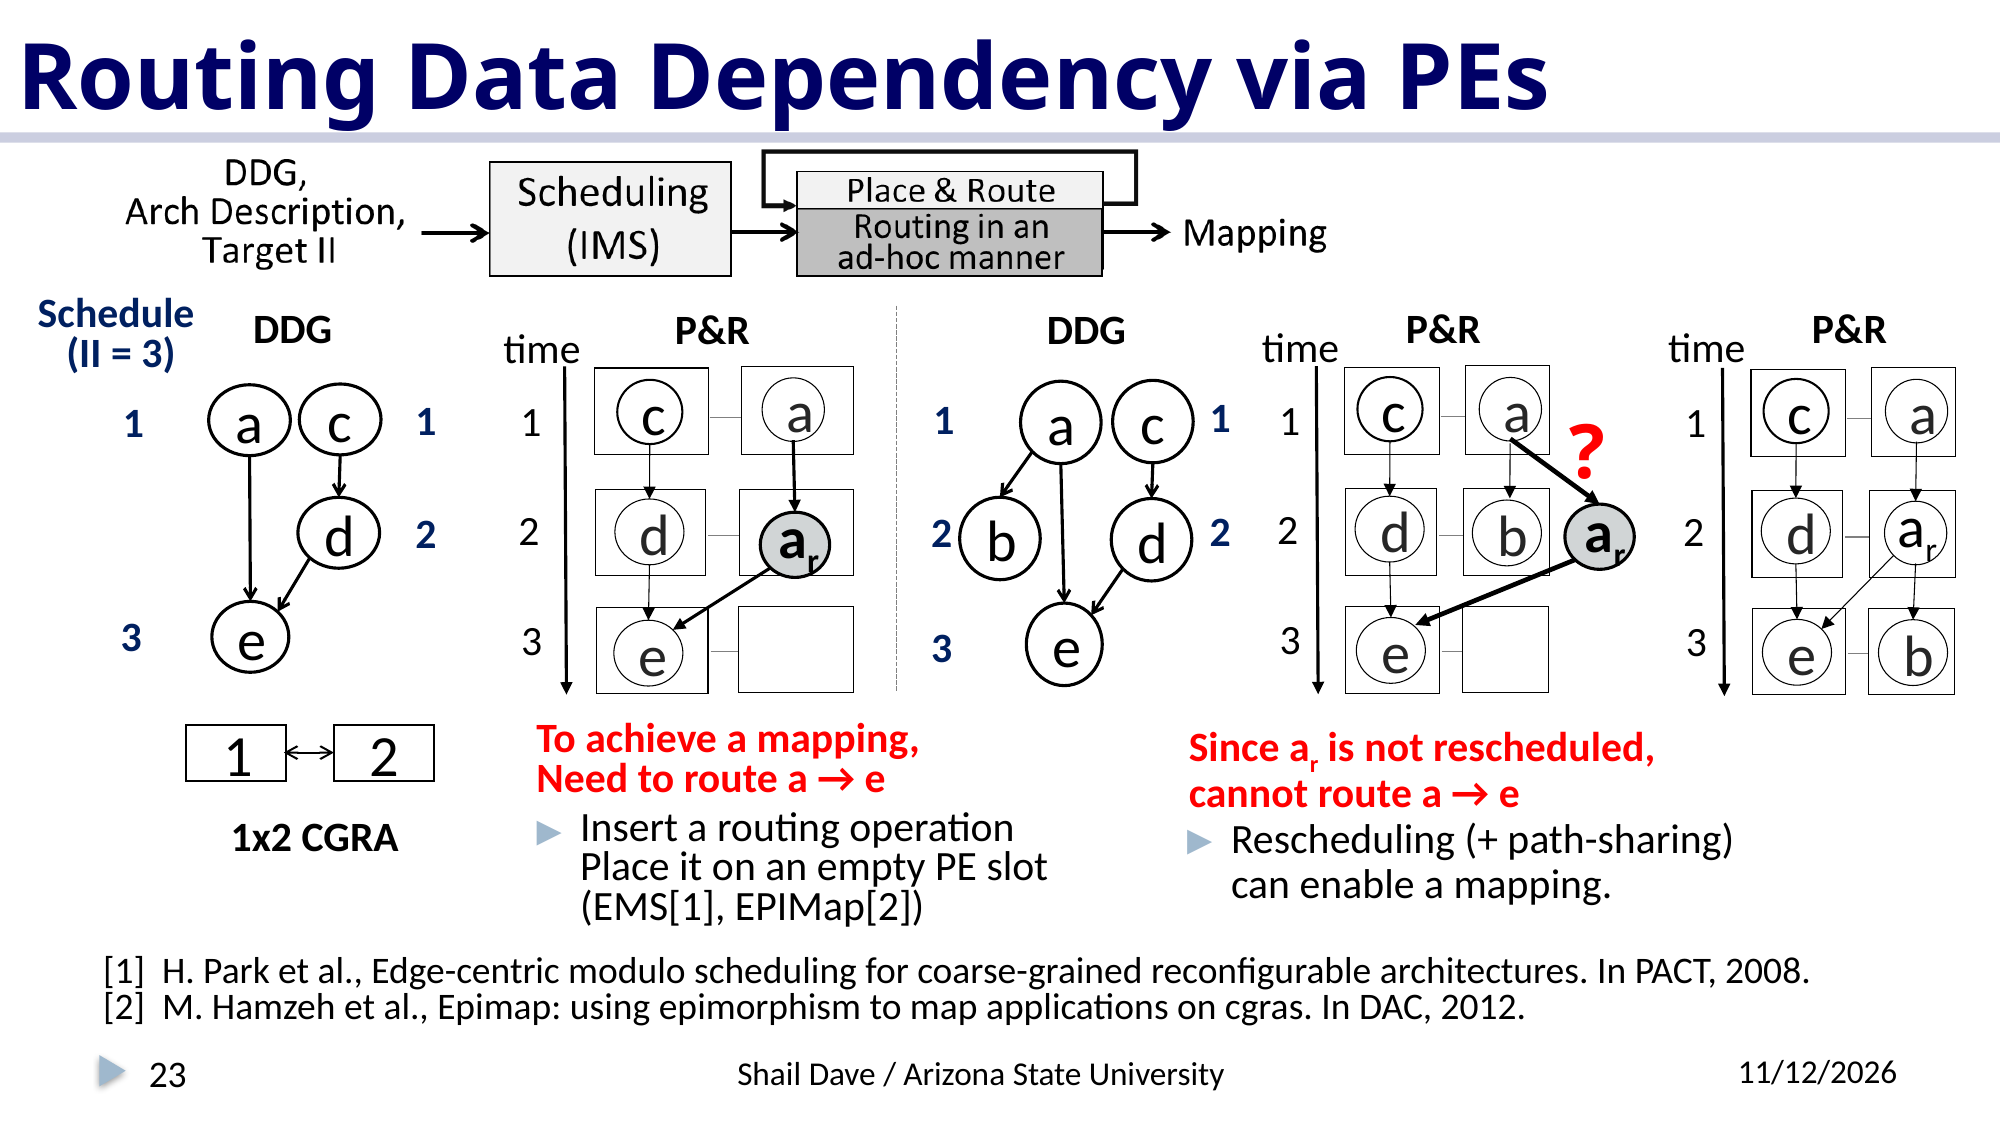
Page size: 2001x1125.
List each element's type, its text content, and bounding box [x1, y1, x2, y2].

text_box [105, 386, 453, 669]
text_box c [1357, 377, 1420, 442]
text_box 1x2 CGRA [215, 810, 414, 867]
text_box [1462, 638, 1549, 693]
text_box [959, 294, 1194, 383]
text_box time [1247, 313, 1355, 379]
text_box 2 [1262, 495, 1310, 561]
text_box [185, 710, 435, 797]
text_box d [1355, 496, 1409, 562]
text_box [738, 606, 854, 693]
text_box 1 [505, 386, 557, 452]
text_box [1465, 365, 1550, 395]
text_box P&R [660, 313, 766, 360]
text_box [741, 366, 854, 455]
text_box [655, 489, 666, 502]
text_box [1] H. Park et al., Edge-centric modulo scheduling for coarse-grained reconfigurable architectures. In PACT, 2008. [2] M. Hamzeh et al., Epimap: using epimorphism to map applications on cgras. In DAC, 2012. [88, 947, 1923, 1035]
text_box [513, 801, 1067, 940]
text_box 3 [1264, 605, 1310, 671]
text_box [1652, 294, 1956, 697]
slide_number 23 [133, 1042, 417, 1103]
text_box [650, 562, 666, 576]
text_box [1415, 395, 1643, 626]
text_box e [613, 620, 683, 687]
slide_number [1710, 1042, 1926, 1103]
text_box [596, 607, 709, 694]
text_box 3 [506, 606, 558, 671]
text_box Since ar is not rescheduled, cannot route a → e [1174, 713, 1671, 810]
text_box [841, 489, 854, 576]
text_box 2 [503, 496, 555, 561]
text_box a [1482, 377, 1539, 395]
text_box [915, 383, 1247, 680]
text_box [1163, 810, 1753, 917]
text_box Schedule (II = 3) [22, 288, 220, 384]
text_box [1344, 367, 1440, 455]
text_box [1397, 488, 1409, 501]
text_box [672, 441, 836, 631]
text_box e [1356, 618, 1426, 684]
text_box [1345, 488, 1389, 576]
text_box To achieve a mapping, Need to route a → e [521, 713, 936, 801]
text_box DDG [238, 313, 348, 359]
text_box c [617, 379, 683, 445]
text_box 1 [1264, 386, 1310, 452]
text_box P&R [1390, 294, 1496, 360]
text_box [594, 367, 709, 455]
text_box a [762, 377, 825, 441]
text_box time [488, 314, 596, 380]
text_box [595, 489, 648, 576]
text_box d [614, 499, 666, 565]
title Routing Data Dependency via PEs [2, 0, 2000, 135]
text_box [1345, 606, 1440, 694]
picture [99, 134, 1352, 300]
text_box [1392, 557, 1409, 576]
